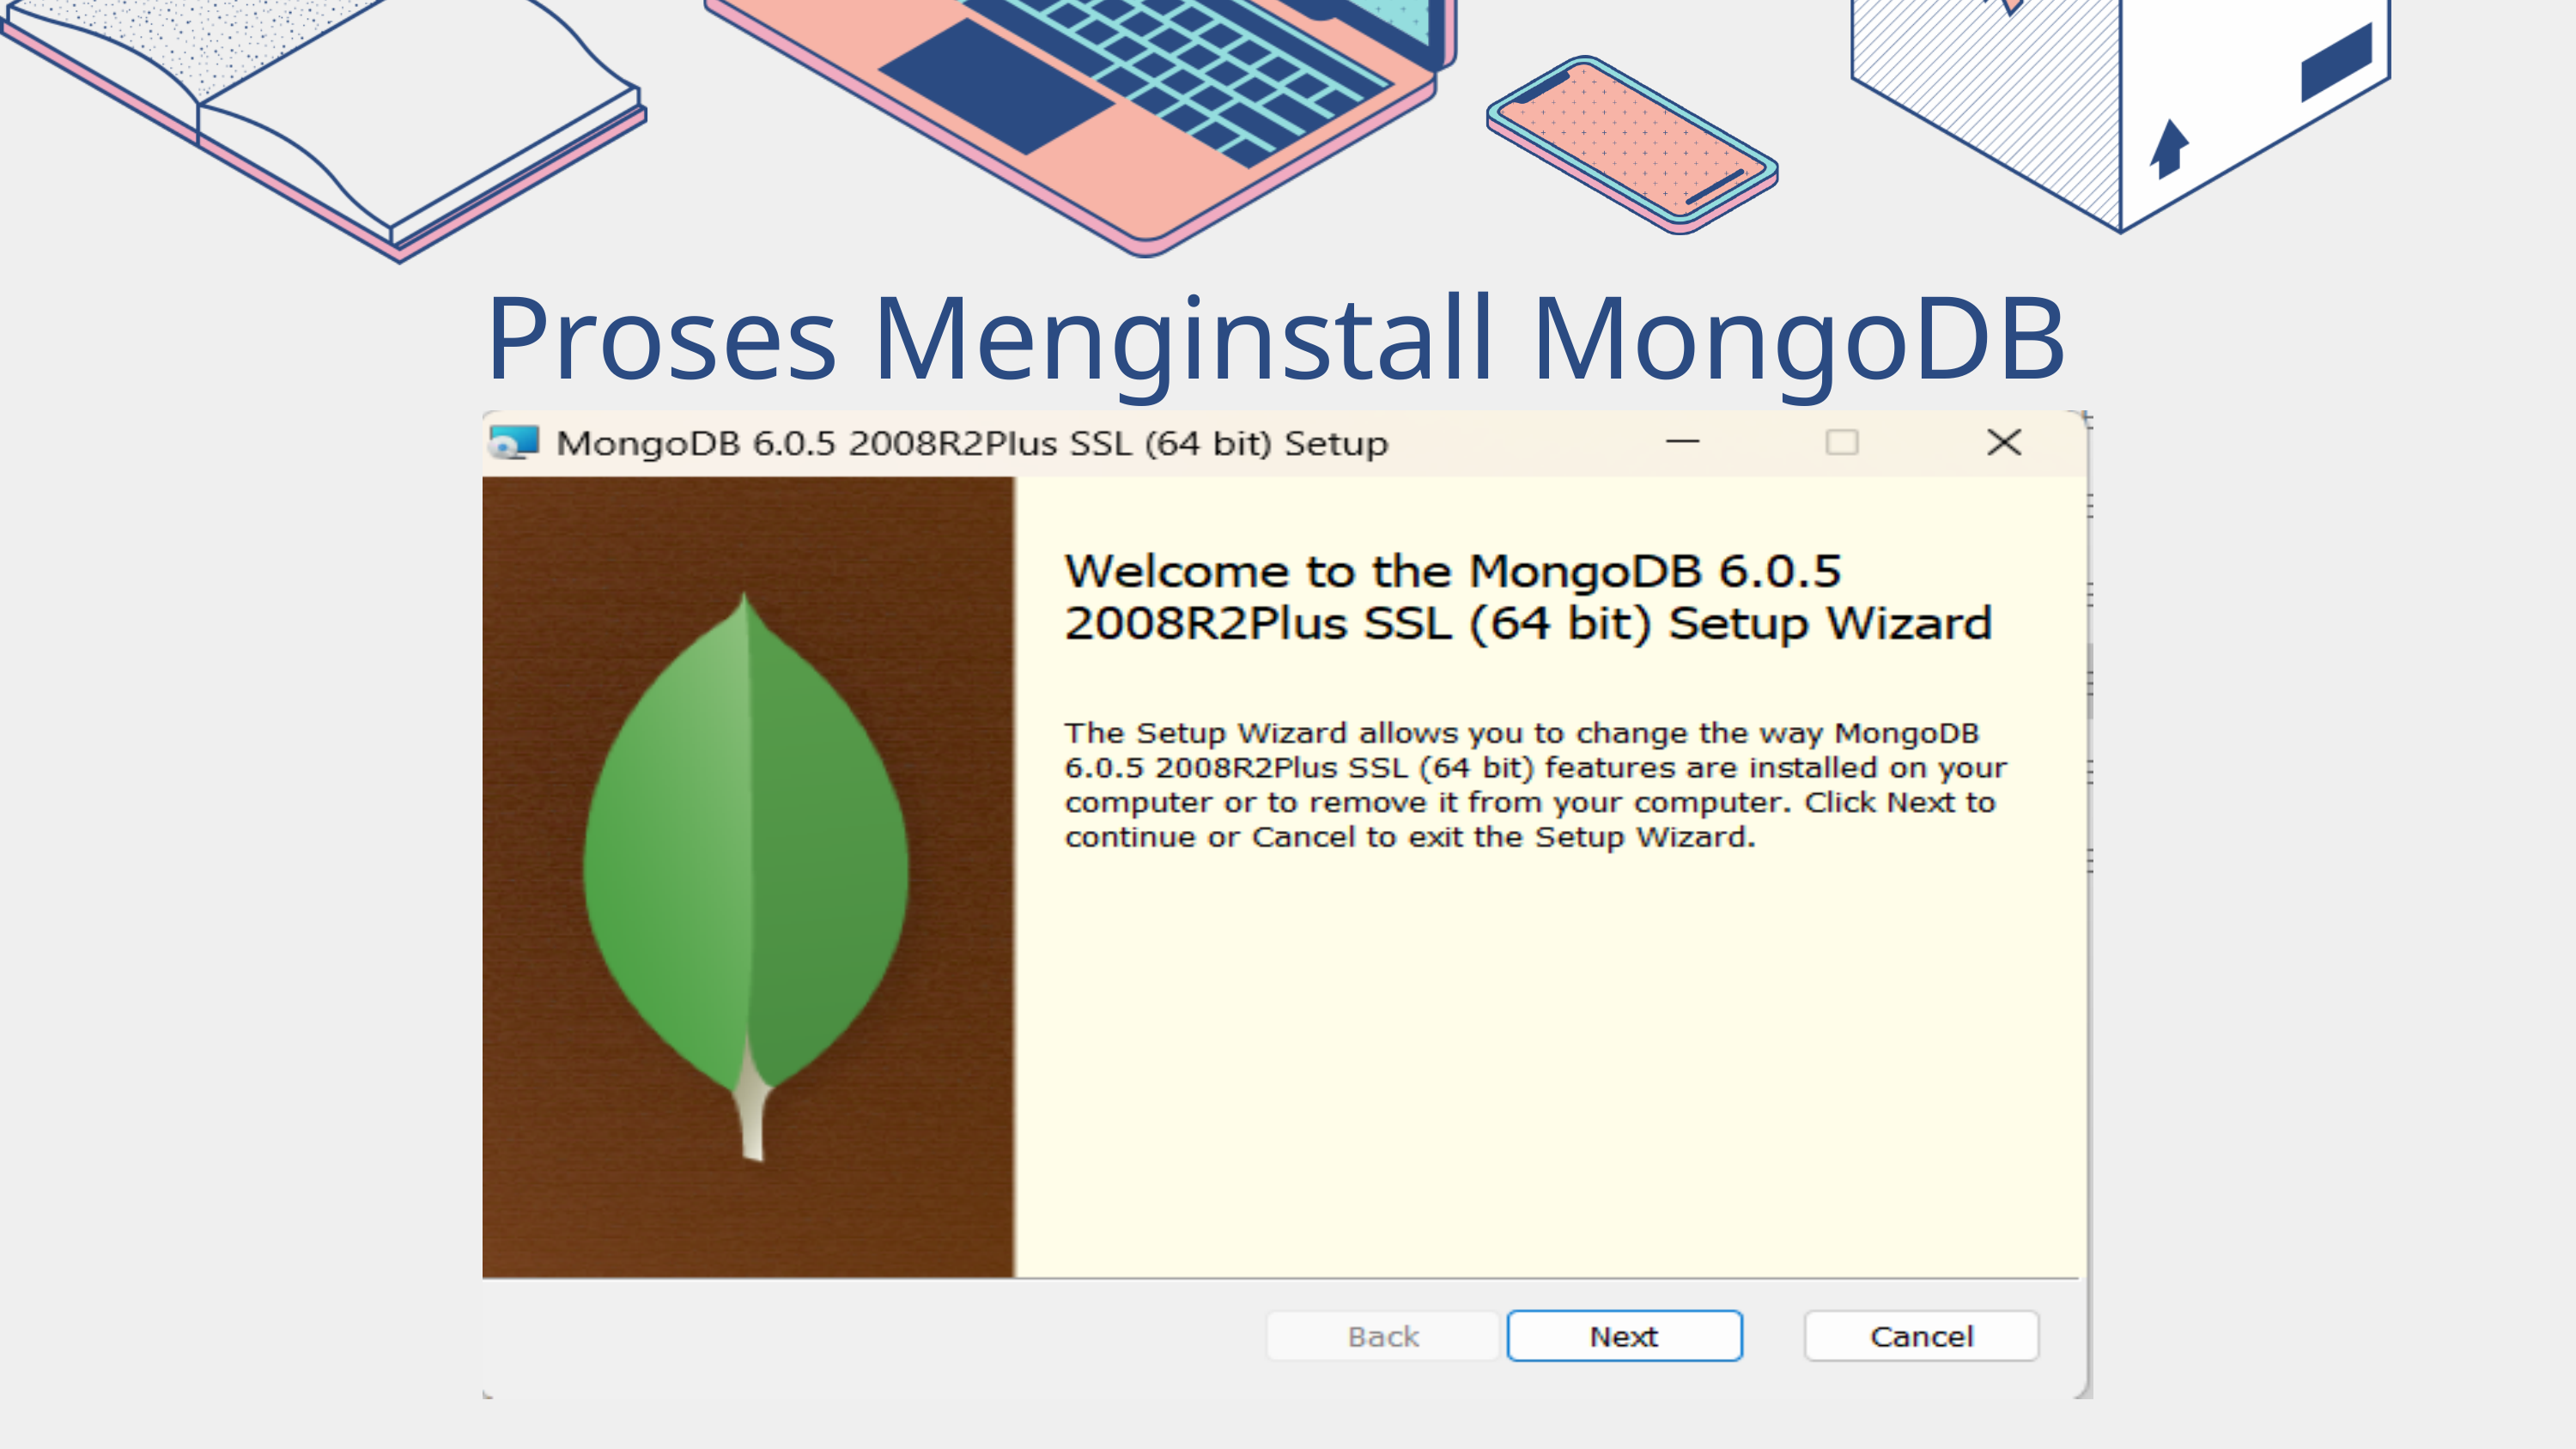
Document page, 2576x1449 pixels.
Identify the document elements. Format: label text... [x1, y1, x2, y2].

picture [483, 410, 2093, 1399]
text_box [1850, 0, 2391, 235]
text_box Proses Menginstall MongoDB [483, 264, 2287, 403]
text_box [1485, 55, 1779, 235]
text_box [0, 0, 648, 265]
text_box [703, 0, 1459, 258]
